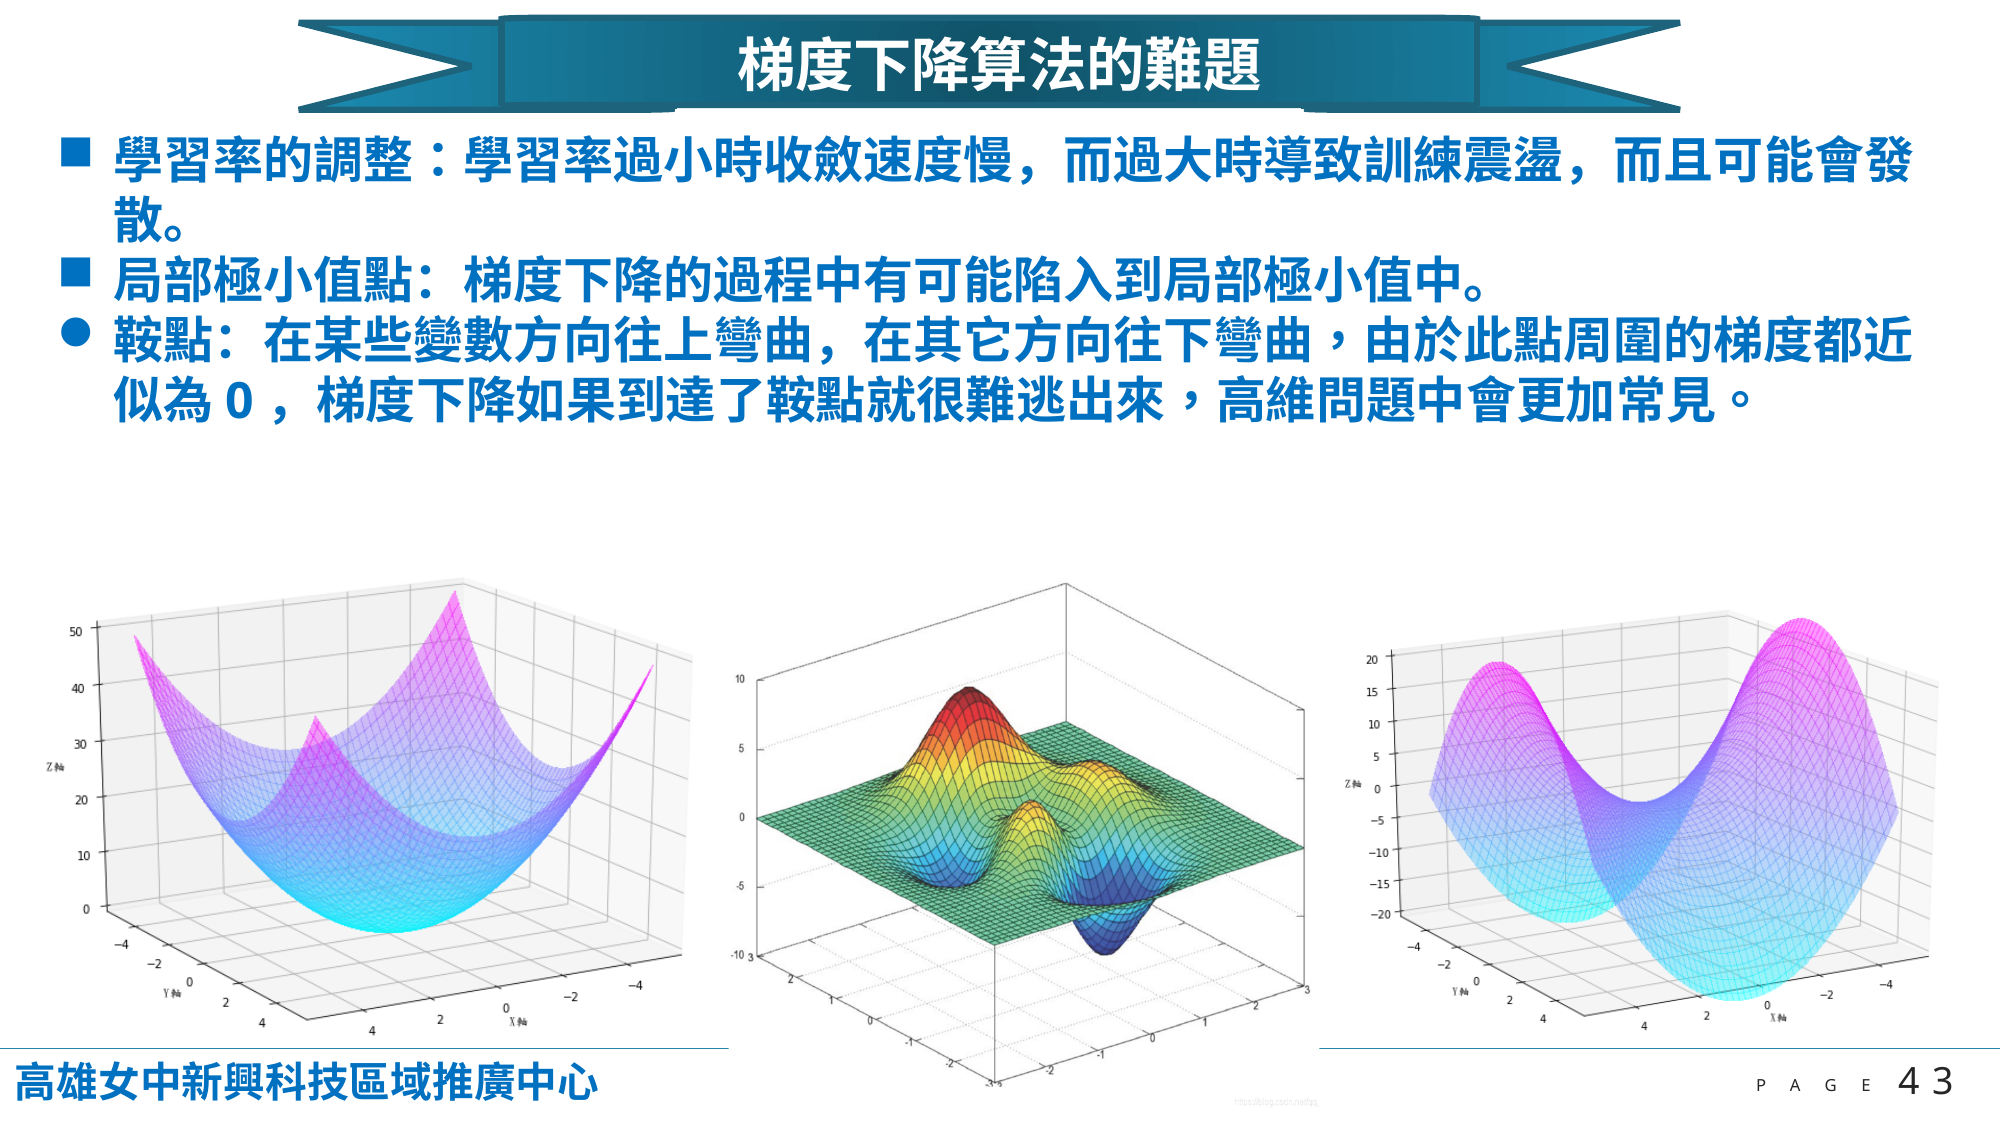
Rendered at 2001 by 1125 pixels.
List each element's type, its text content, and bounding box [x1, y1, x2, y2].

picture [728, 573, 1320, 1112]
text_box 學習率的調整：學習率過小時收斂速度慢，而過大時導致訓練震盪，而且可能會發散。 局部極小值點：梯度下降的過程中有可能陷入到局部極小值中。 鞍點：在某些變數方向往上彎曲，在其它方向往下彎曲，由於此點周圍的梯度都近似為0，梯度下降如果到達了鞍點就很難逃出來，高維問題中會更加常見。 [42, 121, 1949, 437]
text_box 高雄女中新興科技區域推廣中心 [0, 1049, 636, 1113]
picture [42, 556, 708, 1044]
picture [1340, 602, 1949, 1036]
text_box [298, 17, 1680, 110]
